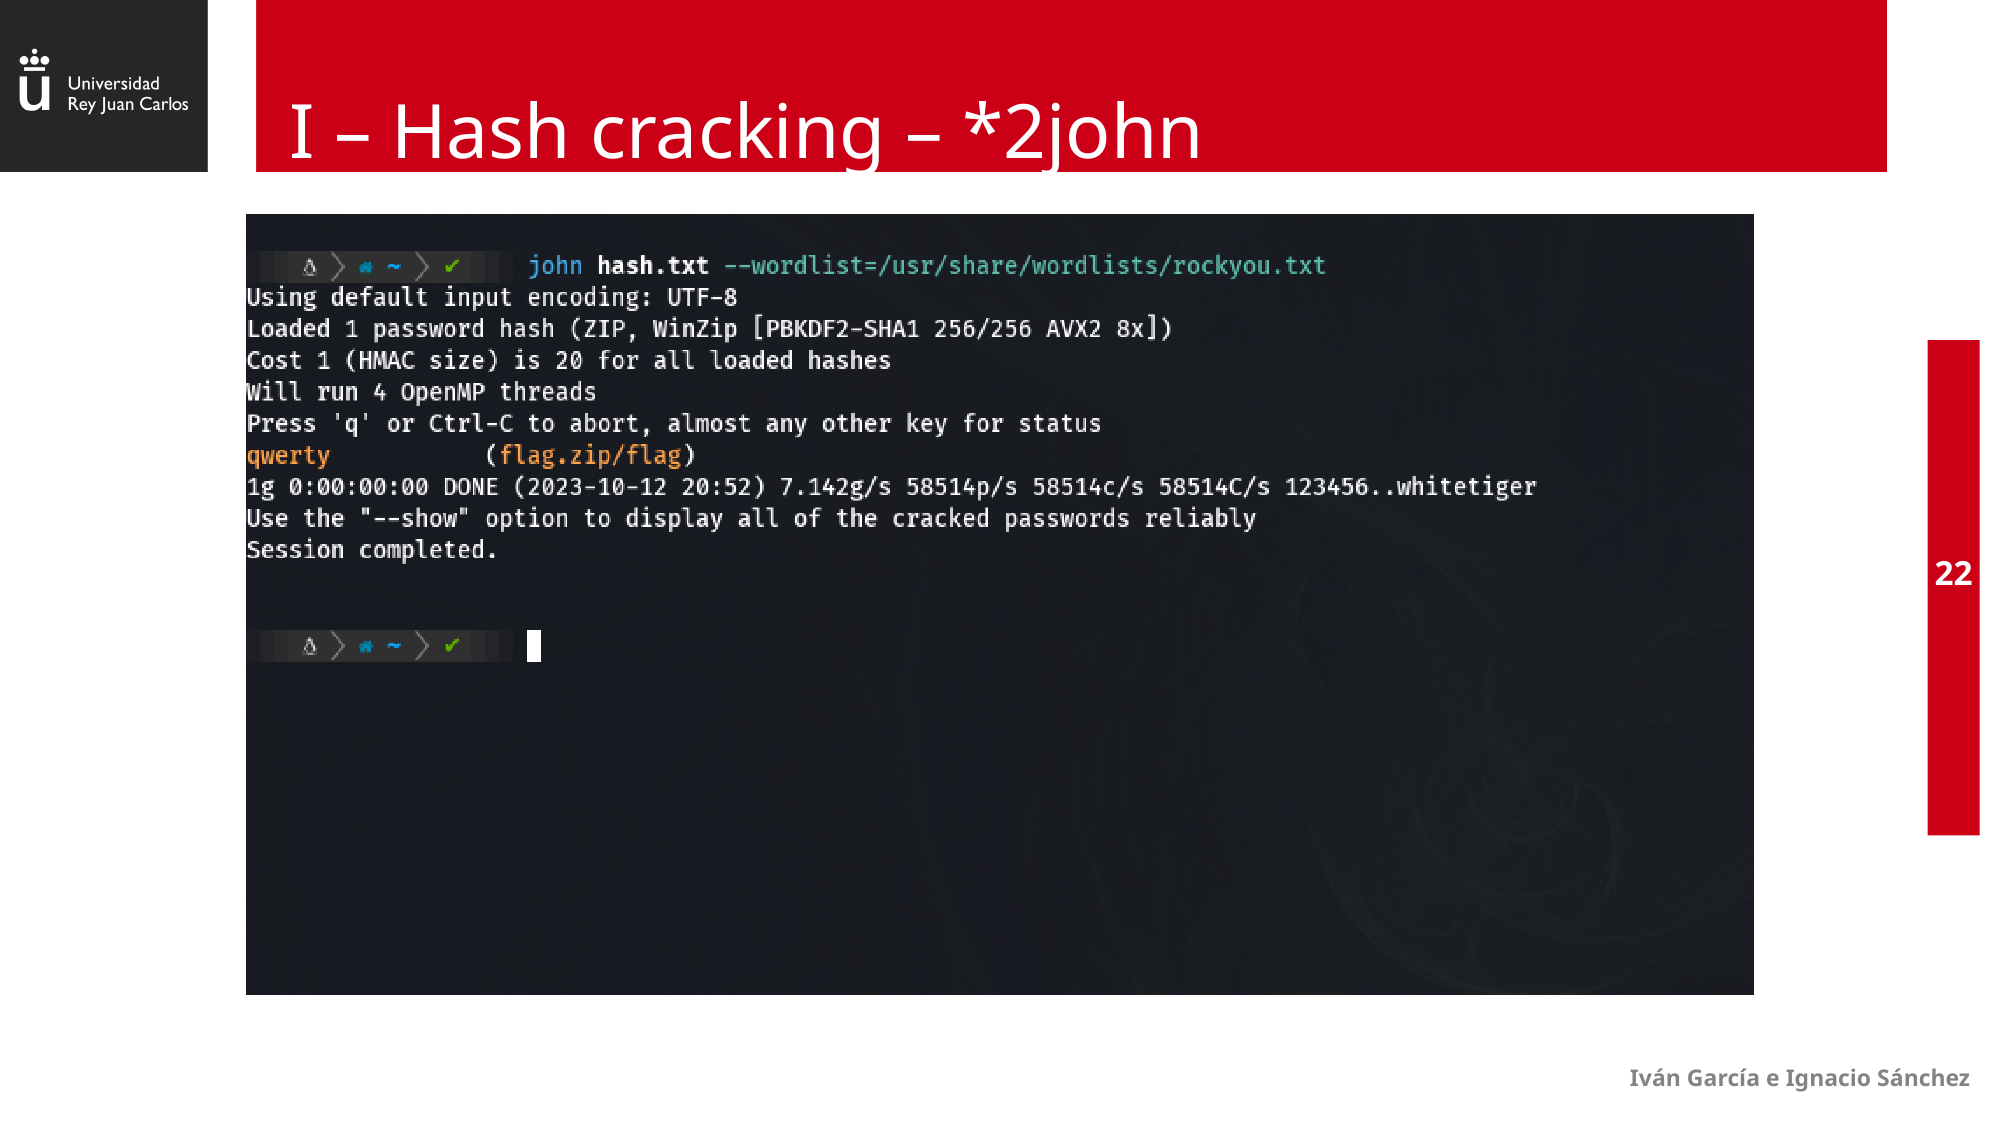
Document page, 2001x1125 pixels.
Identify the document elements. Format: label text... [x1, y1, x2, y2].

title I – Hash cracking – *2john [274, 9, 1829, 182]
picture [245, 214, 1755, 996]
slide_number 22 [1898, 544, 2000, 605]
footer Iván García e Ignacio Sánchez [671, 1060, 1986, 1121]
picture [0, 27, 244, 143]
